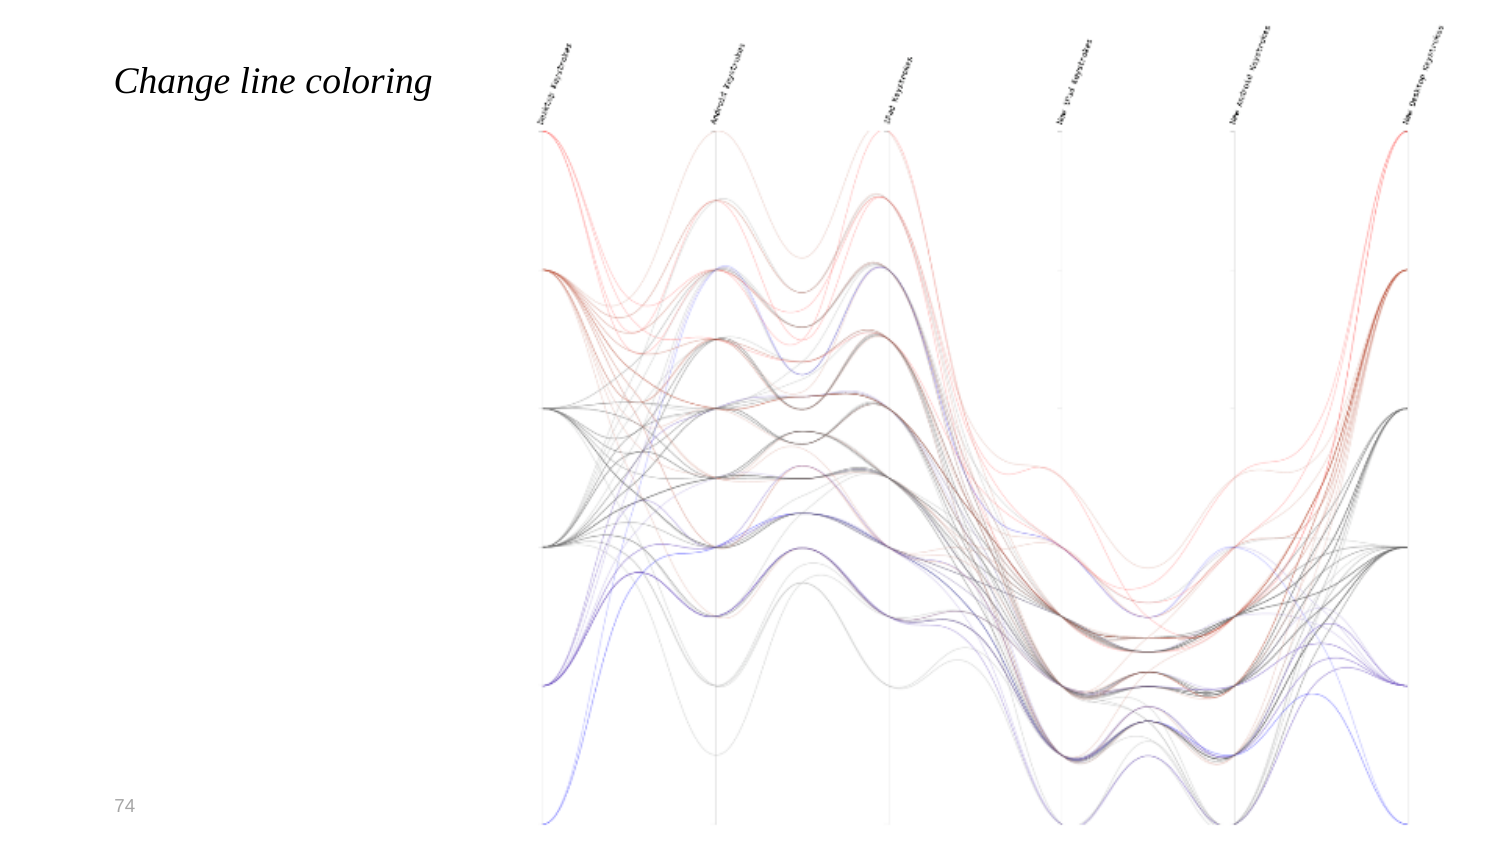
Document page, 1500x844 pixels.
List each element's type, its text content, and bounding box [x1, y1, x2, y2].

list Change line coloring [102, 55, 470, 349]
slide_number 74 [103, 782, 441, 827]
picture [470, 0, 1500, 844]
